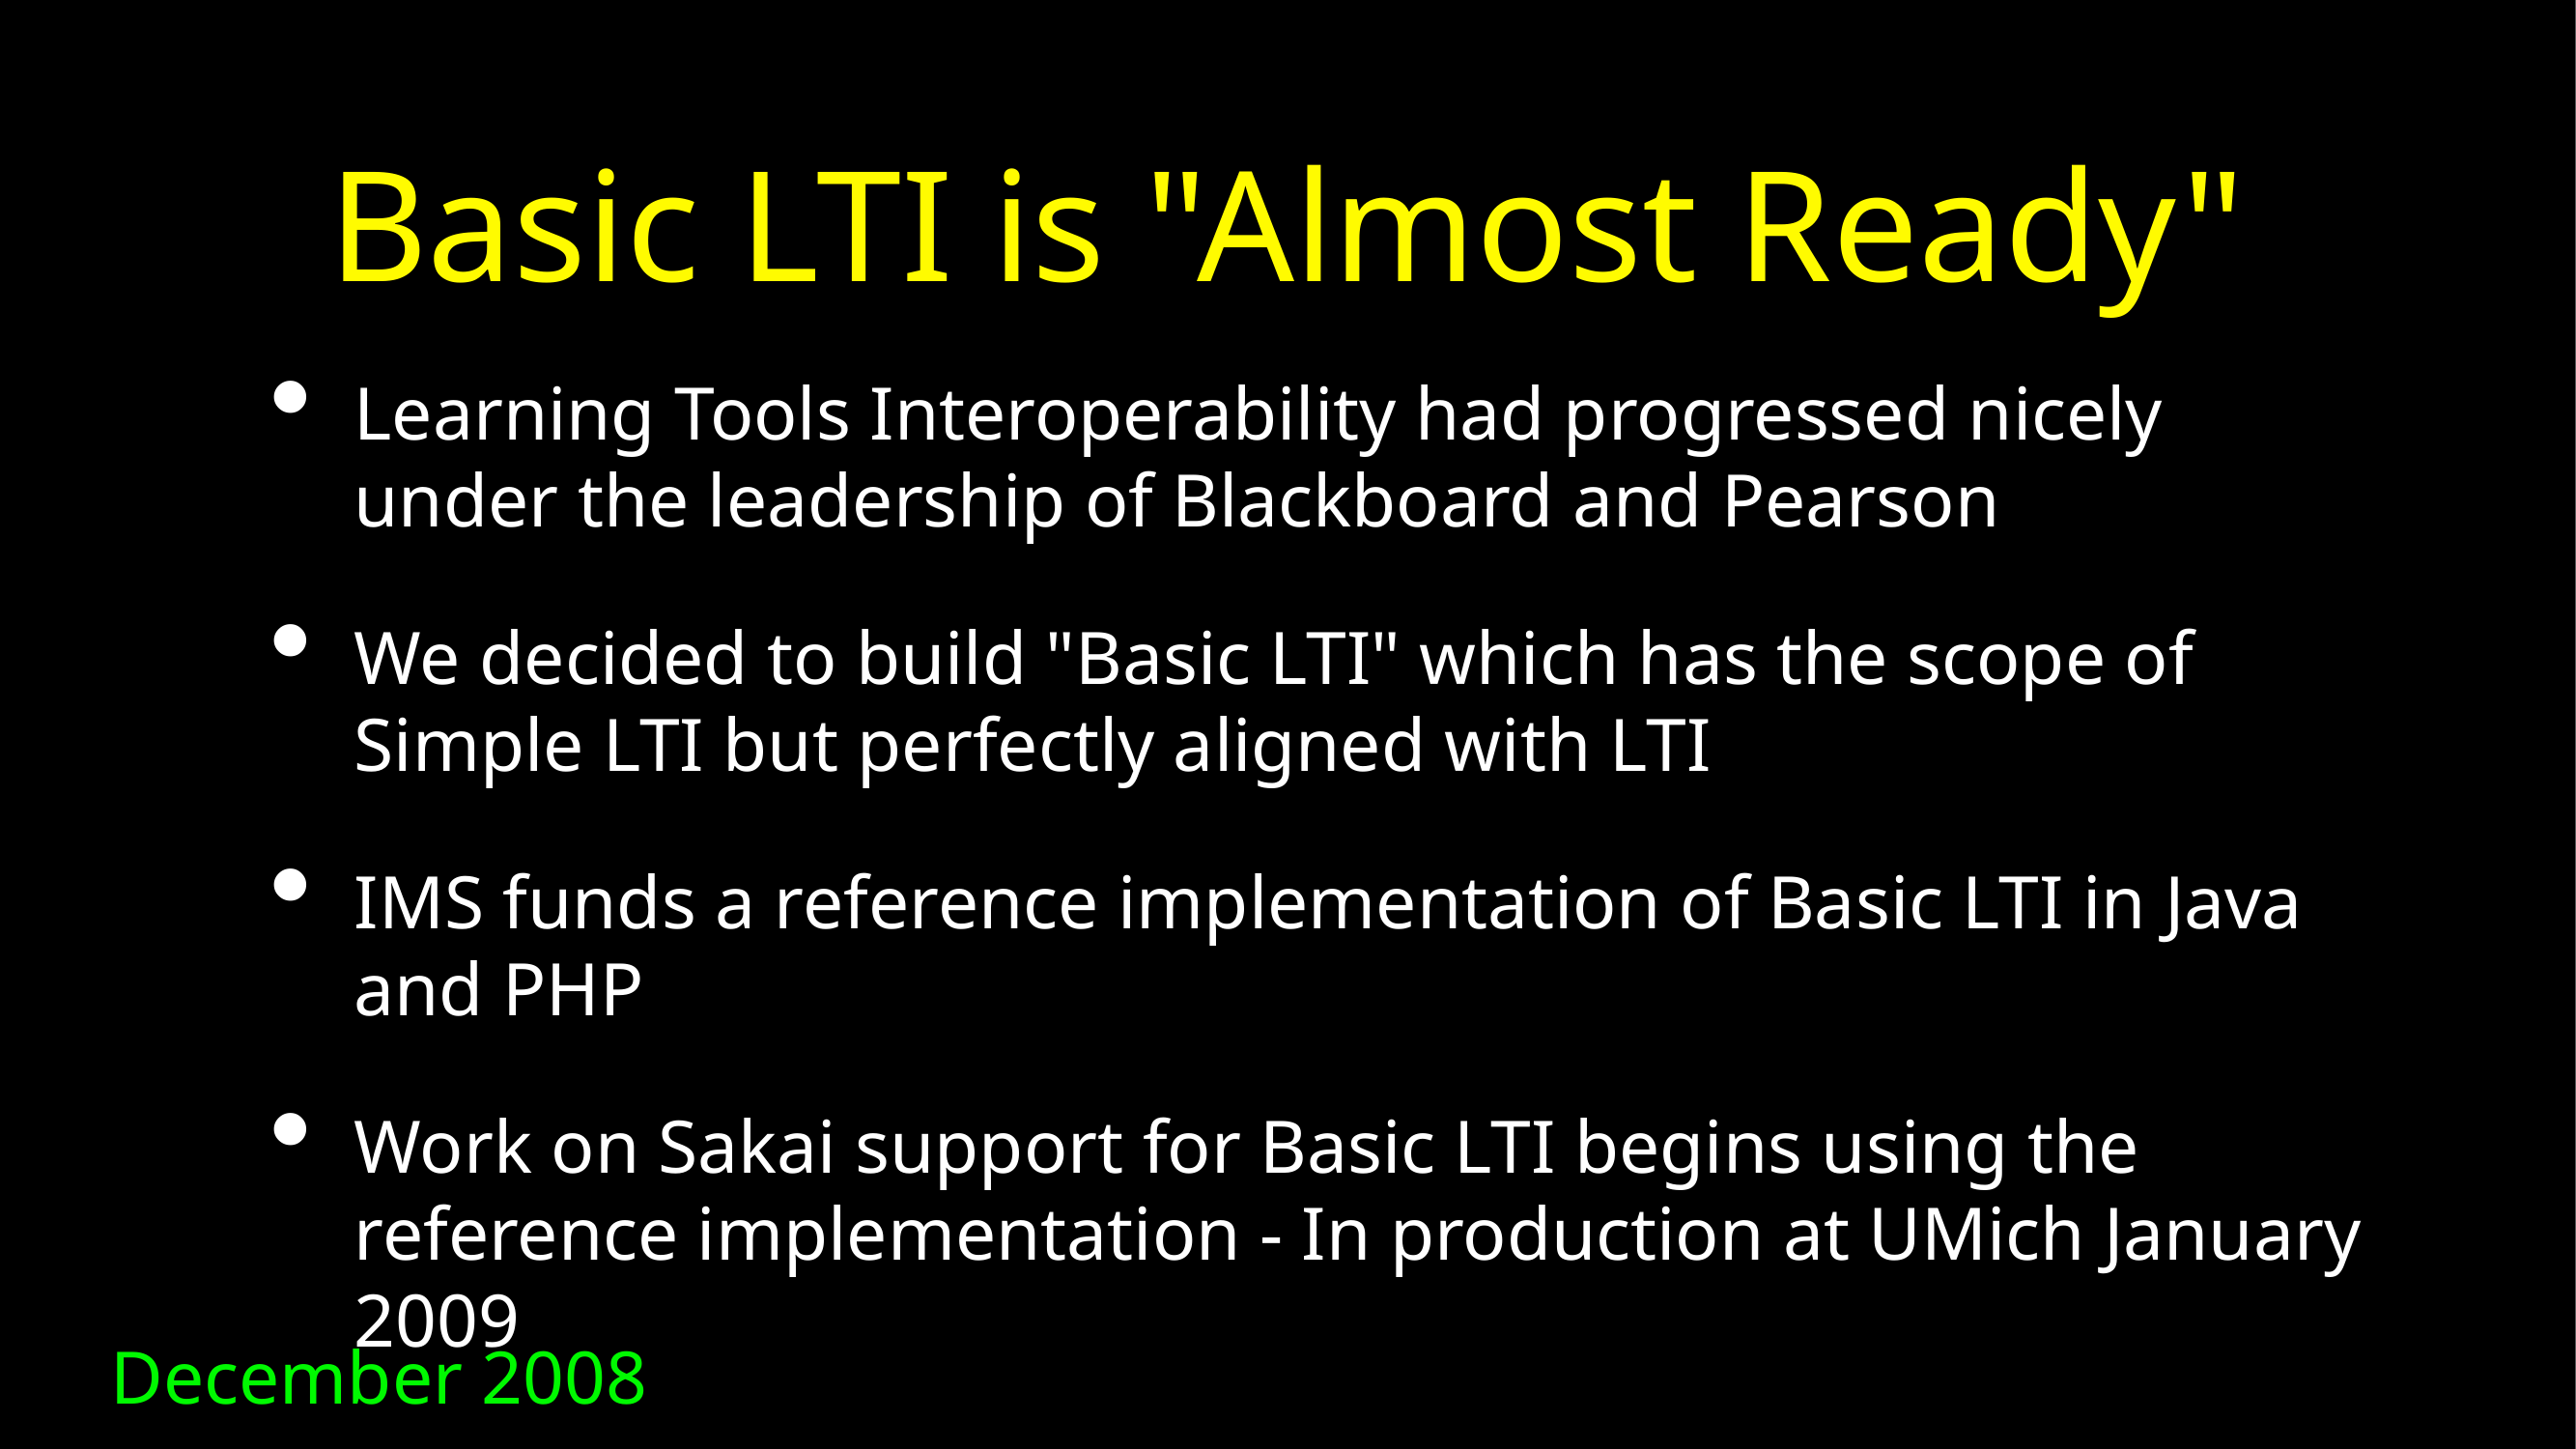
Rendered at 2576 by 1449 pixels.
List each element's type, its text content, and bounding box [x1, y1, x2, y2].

list Learning Tools Interoperability had progressed nicely under the leadership of Blackboard and Pearson We decided to build "Basic LTI" which has the scope of Simple LTI but perfectly aligned with LTI IMS funds a reference implementation of Basic LTI in Java and PHP Work on Sakai support for Basic LTI begins using the reference implementation - In production at UMich January 2009 [183, 412, 2392, 1317]
title Basic LTI is "Almost Ready" [183, 38, 2392, 404]
text_box December 2008 [19, 1323, 758, 1428]
